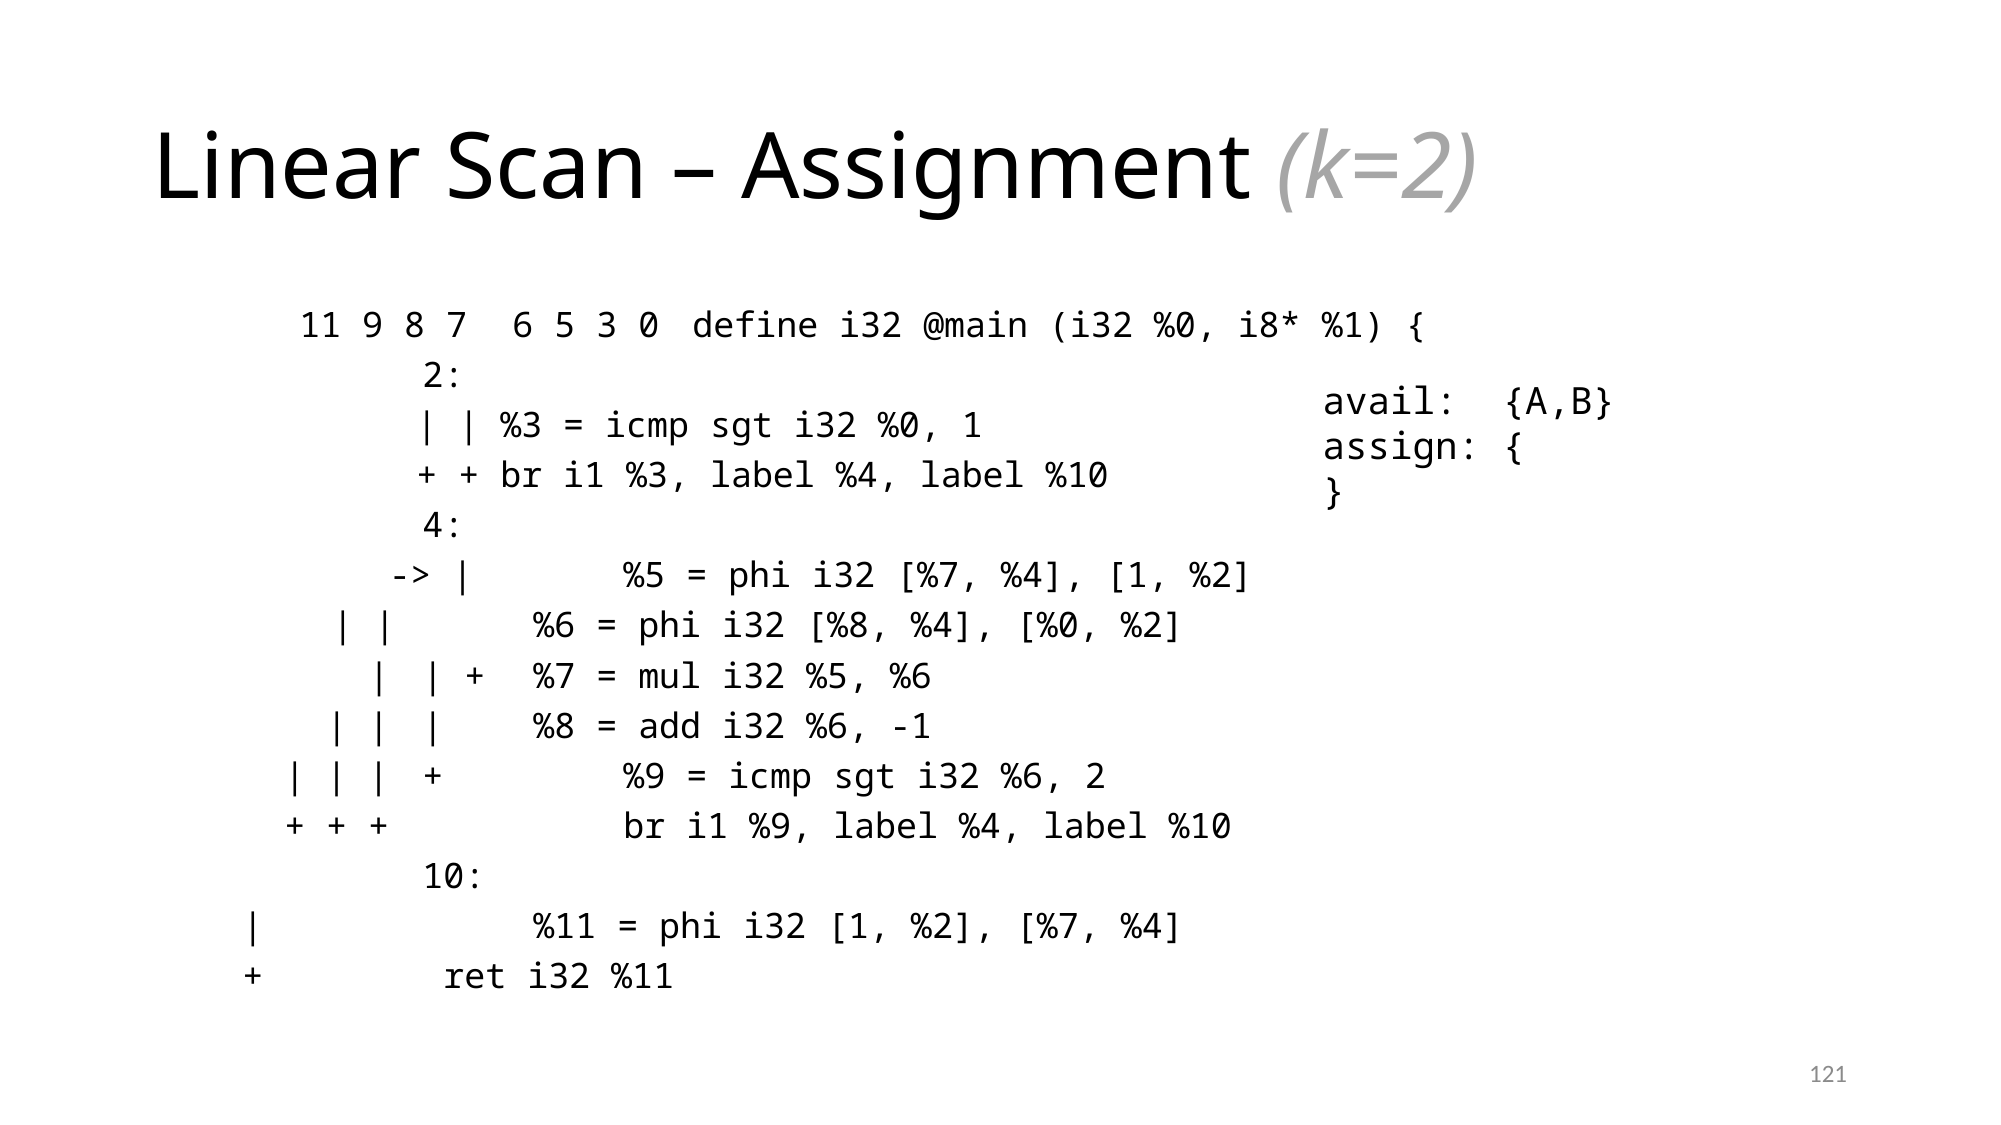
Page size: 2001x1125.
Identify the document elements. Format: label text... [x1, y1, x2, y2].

text_box avail: {A,B} assign: { } [1307, 369, 1782, 520]
list 11 9 8 7 6 5 3 0 define i32 @main (i32 %0, i8* %1) { 2: | | %3 = icmp sgt i32 %0, 1 + + br i1 %3, label %4, label %10 4: -> | %5 = phi i32 [%7, %4], [1, %2] | | %6 = phi i32 [%8, %4], [%0, %2] | | + %7 = mul i32 %5, %6 | | | %8 = add i32 %6, -1 | | | + %9 = icmp sgt i32 %6, 2 + + + br i1 %9, label %4, label %10 10: | %11 = phi i32 [1, %2], [%7, %4] + ret i32 %11 [137, 299, 1863, 1014]
slide_number 121 [1412, 1042, 1863, 1103]
title Linear Scan – Assignment (k=2) [137, 59, 1863, 278]
